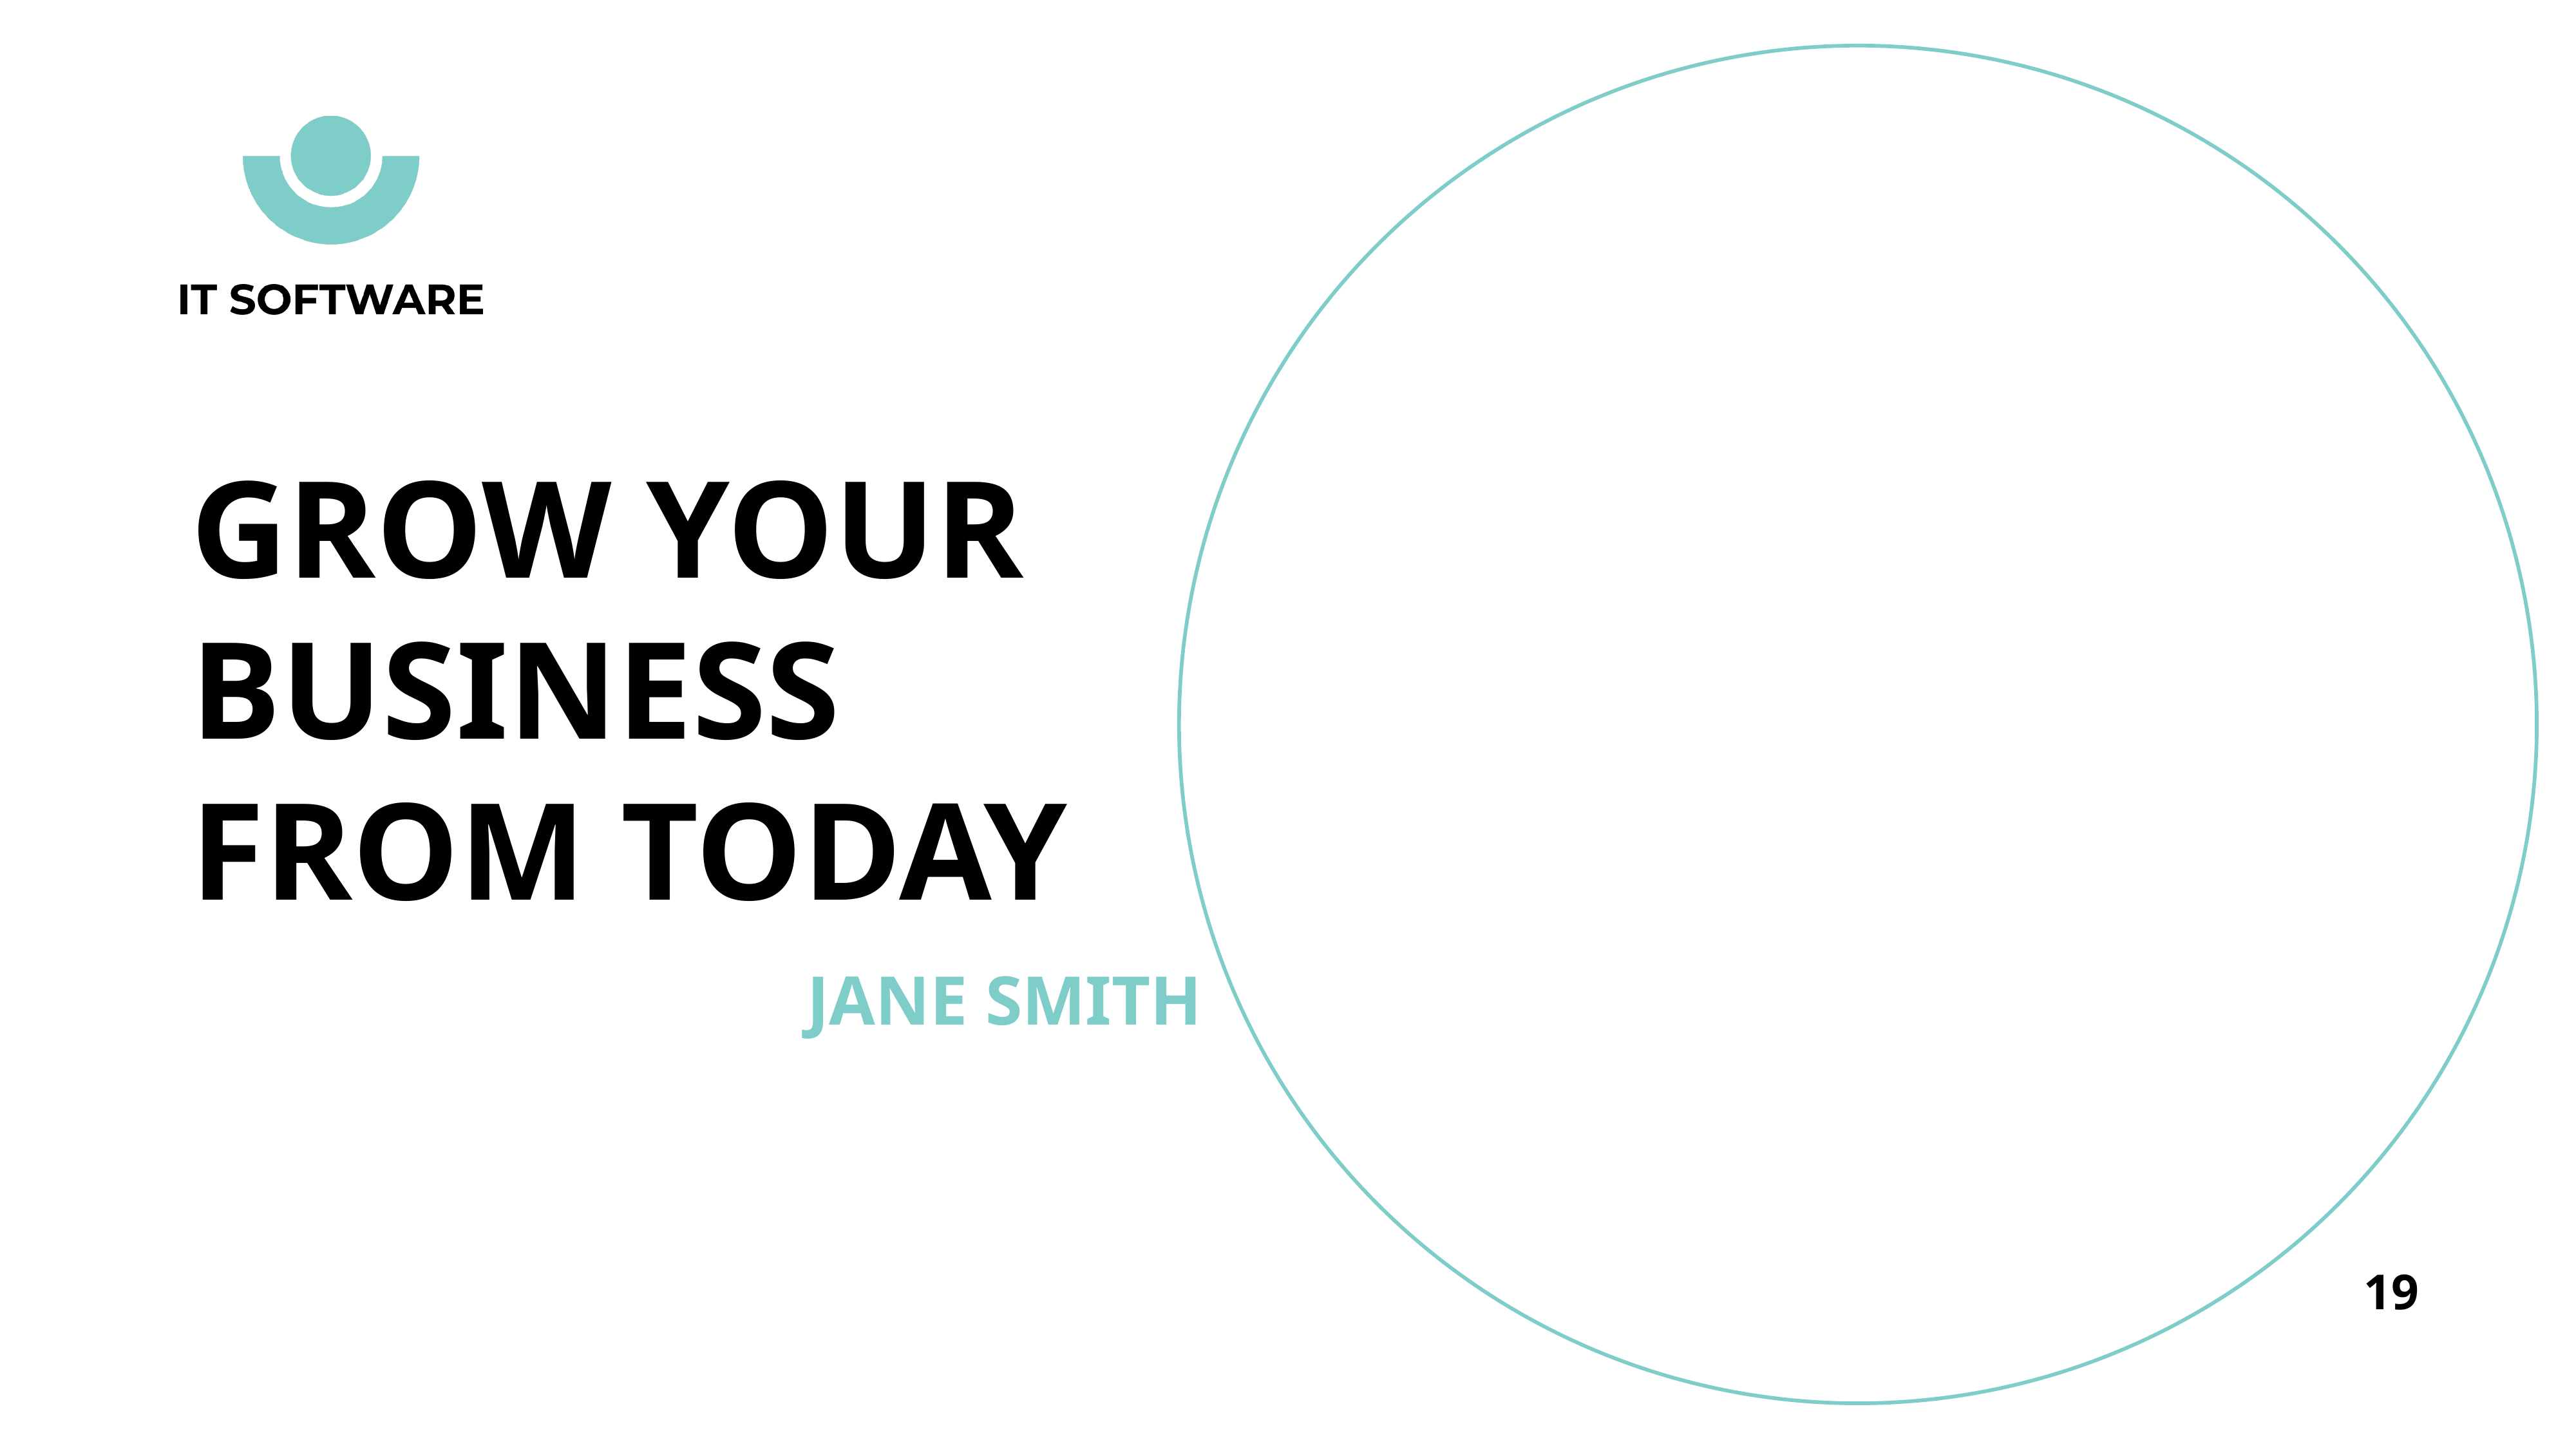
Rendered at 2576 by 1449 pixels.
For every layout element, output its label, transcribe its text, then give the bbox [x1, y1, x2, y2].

text_box [1490, 1296, 2226, 1405]
text_box [1178, 355, 1287, 1094]
list Jane Smith [181, 952, 1212, 1044]
picture [1287, 154, 2429, 1296]
list Grow your Business From Today [181, 439, 1212, 937]
slide_number 19 [2340, 1296, 2429, 1333]
text_box [2429, 356, 2538, 1093]
text_box [1488, 44, 2228, 154]
picture [176, 116, 485, 325]
